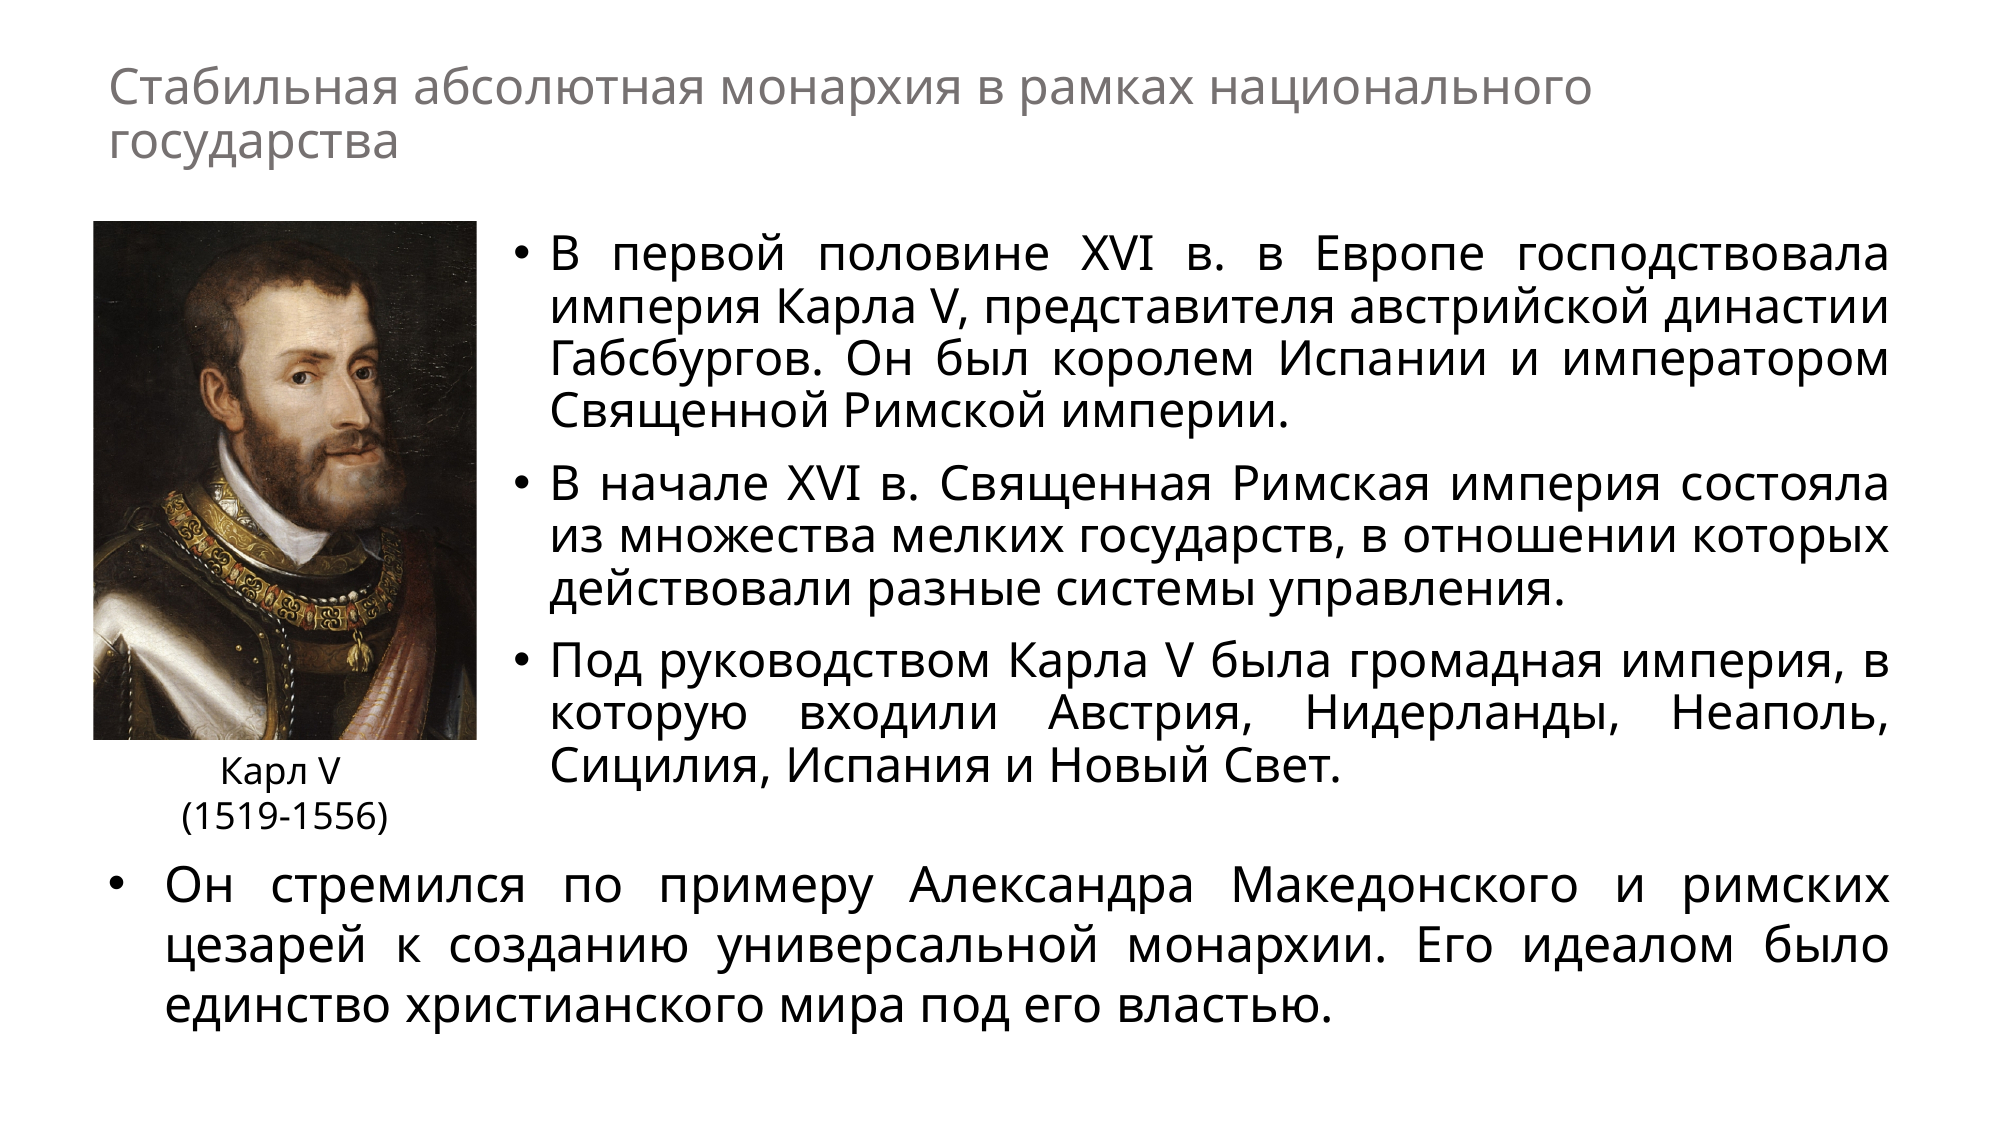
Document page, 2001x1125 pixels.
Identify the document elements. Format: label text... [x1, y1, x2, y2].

text_box Карл V (1519-1556) [114, 740, 455, 845]
list В первой половине XVI в. в Европе господствовала империя Карла V, представителя австрийской династии Габсбургов. Он был королем Испании и императором Священной Римской империи. В начале XVI в. Священная Римская империя состояла из множества мелких государств, в отношении которых действовали разные системы управления. Под руководством Карла V была громадная империя, в которую входили Австрия, Нидерланды, Неаполь, Сицилия, Испания и Новый Свет. [498, 221, 1907, 845]
title Стабильная абсолютная монархия в рамках национального государства [93, 6, 1907, 225]
picture [93, 221, 477, 740]
text_box Он стремился по примеру Александра Македонского и римских цезарей к созданию универсальной монархии. Его идеалом было единство христианского мира под его властью. [93, 845, 1907, 1040]
